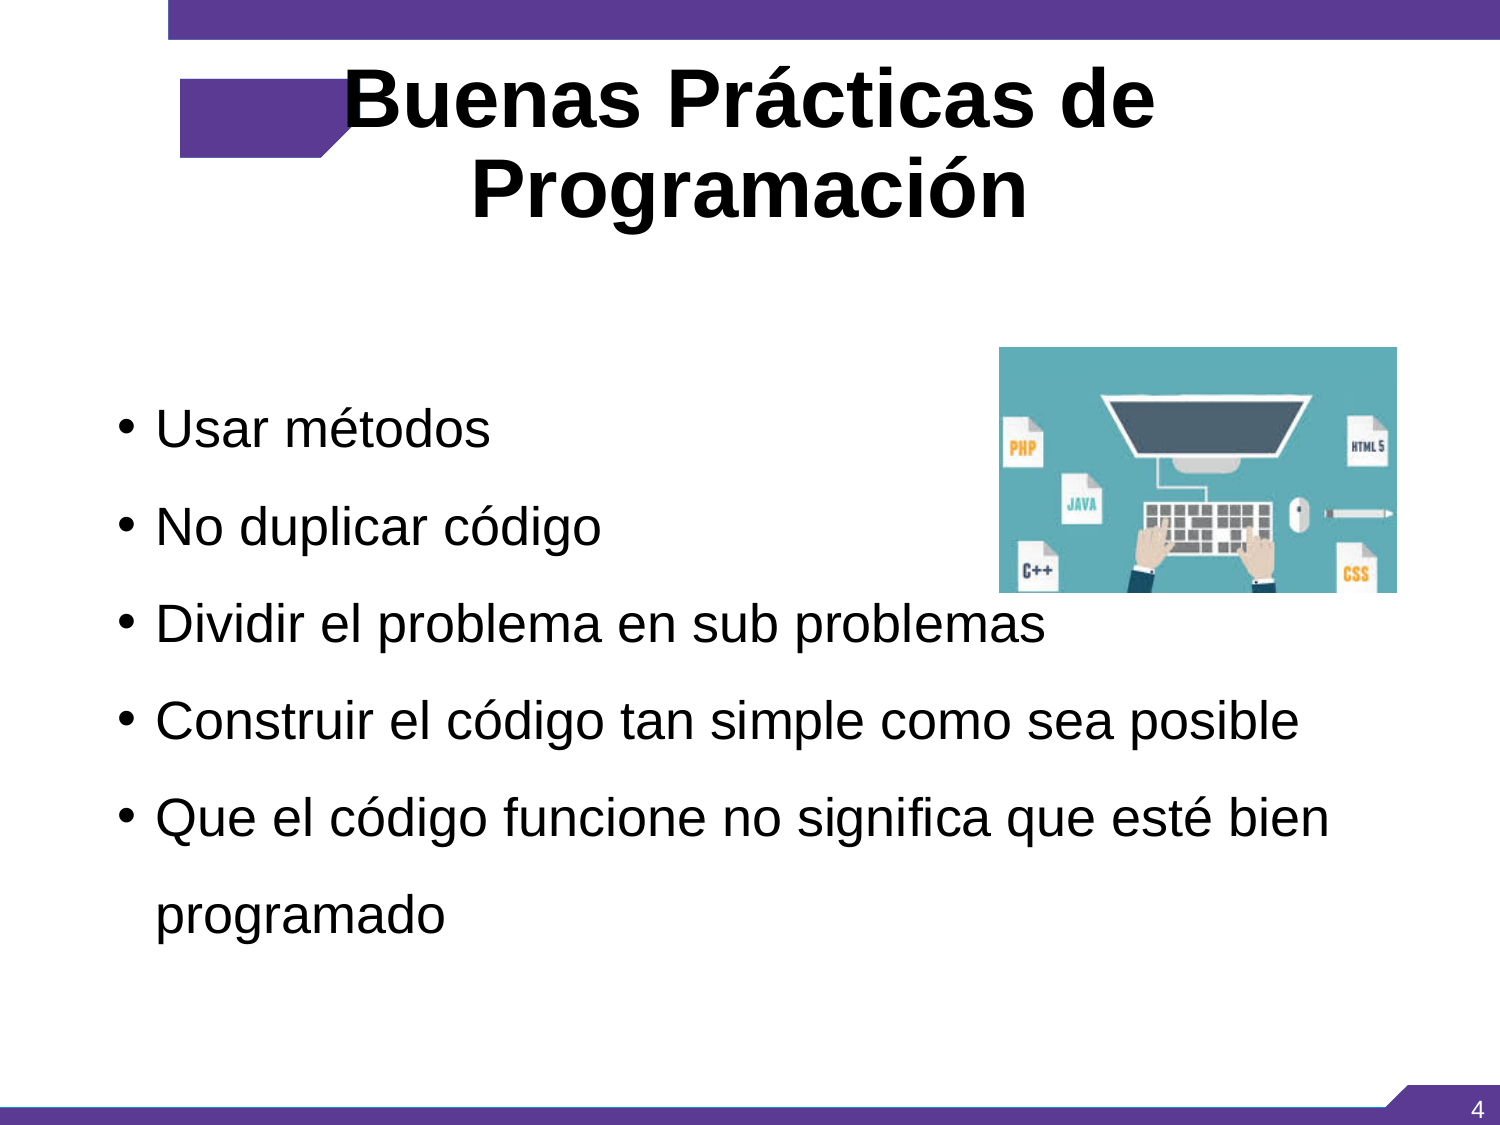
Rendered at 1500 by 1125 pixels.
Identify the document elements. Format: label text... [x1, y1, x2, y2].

text_box <number> [1408, 1078, 1500, 1125]
text_box Buenas Prácticas de Programación [103, 45, 1397, 246]
picture [998, 347, 1397, 593]
text_box Usar métodos No duplicar código Dividir el problema en sub problemas Construir el código tan simple como sea posible Que el código funcione no significa que esté bien programado [103, 354, 1397, 1068]
